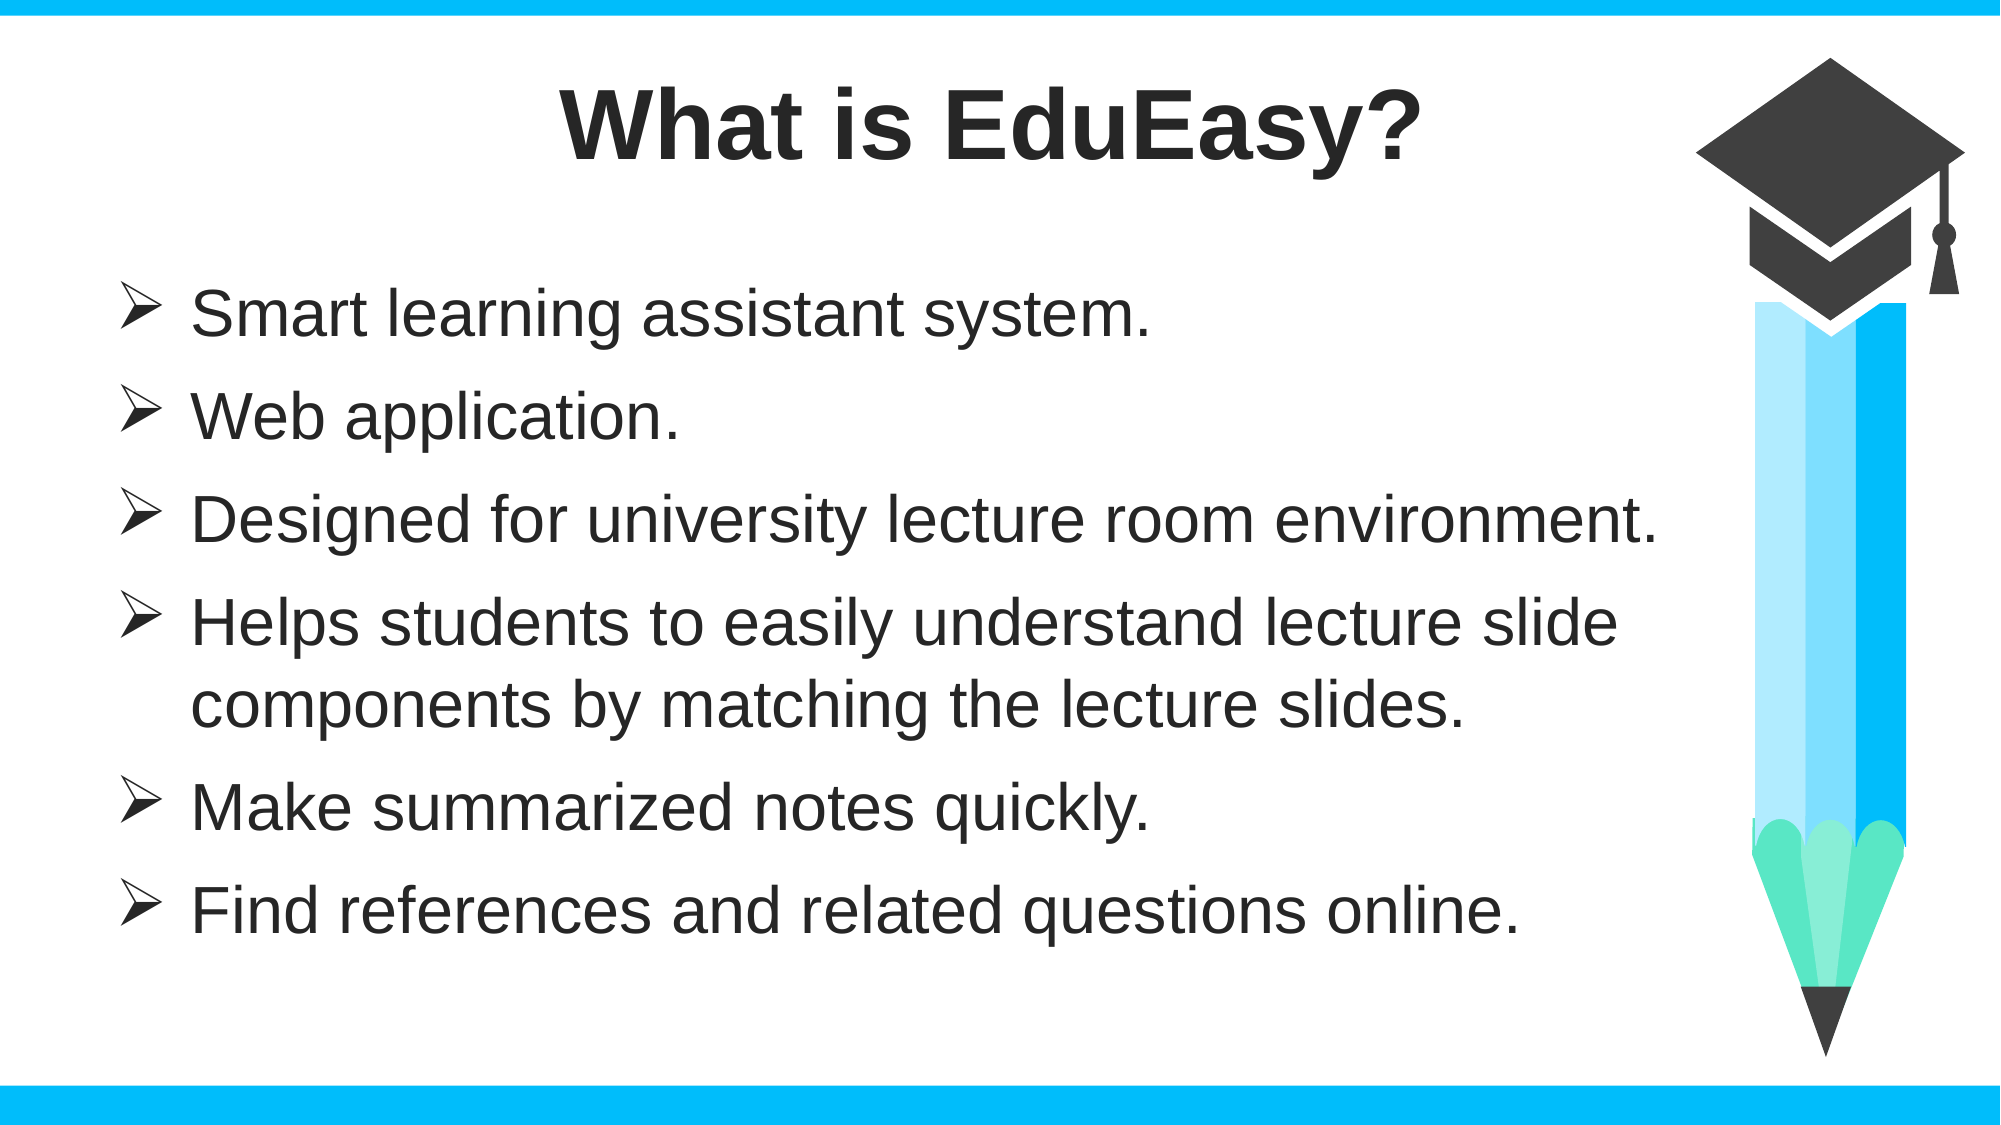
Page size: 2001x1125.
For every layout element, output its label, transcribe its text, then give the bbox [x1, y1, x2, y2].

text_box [1695, 57, 1965, 1058]
list What is EduEasy? [43, 69, 1695, 189]
list Smart learning assistant system. Web application. Designed for university lecture room environment. Helps students to easily understand lecture slide components by matching the lecture slides. Make summarized notes quickly. Find references and related questions online. [101, 213, 1695, 1003]
